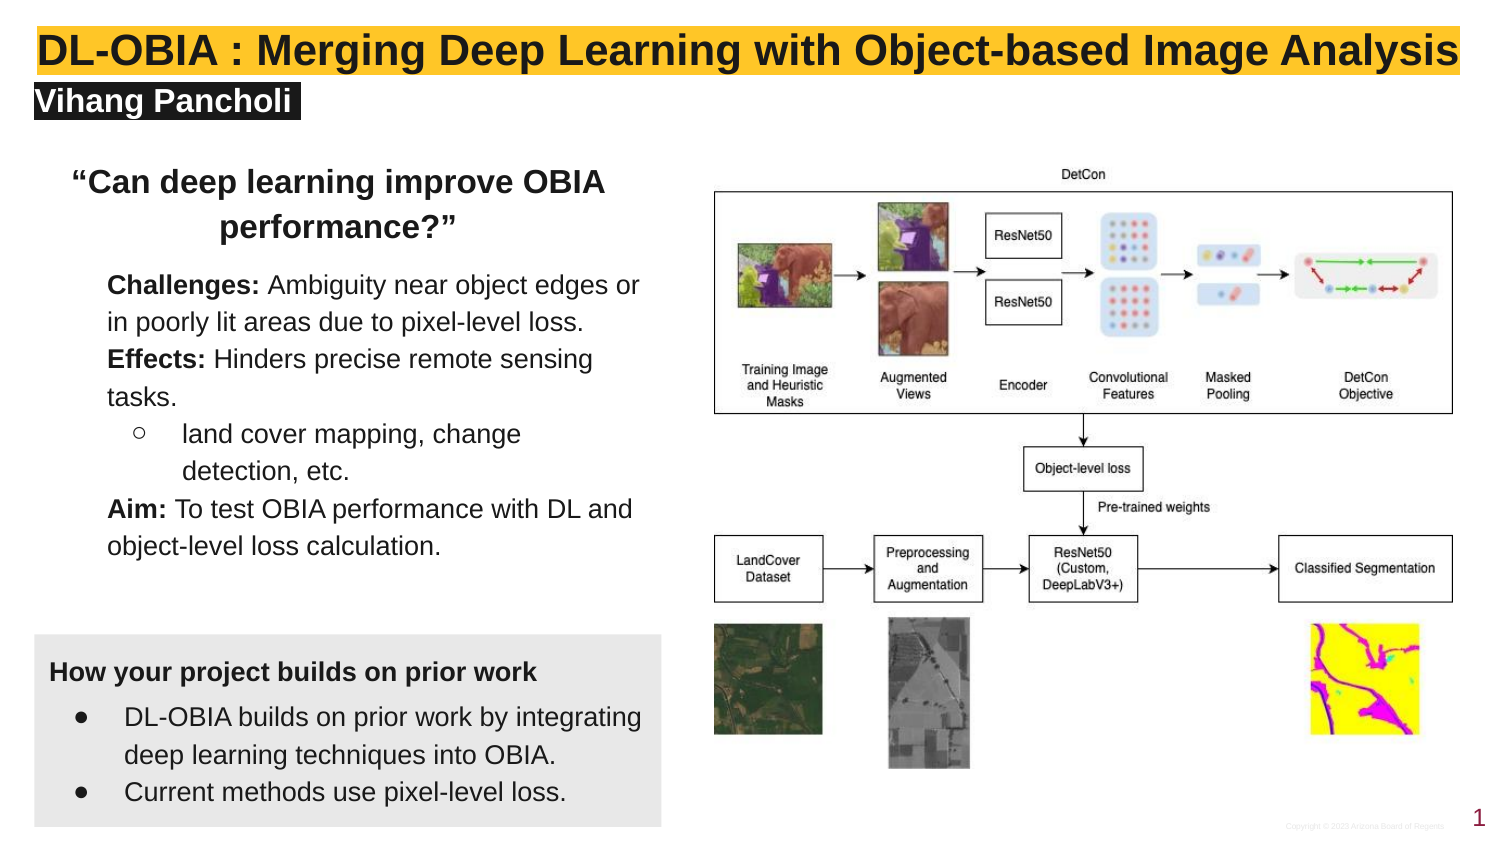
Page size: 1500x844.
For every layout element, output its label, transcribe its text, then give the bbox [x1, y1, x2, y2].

picture [714, 158, 1453, 769]
text_box How your project builds on prior work DL-OBIA builds on prior work by integrating deep learning techniques into OBIA. Current methods use pixel-level loss. [34, 634, 662, 827]
text_box 1 [1457, 786, 1500, 844]
list “Can deep learning improve OBIA performance?” Challenges: Ambiguity near object edges or in poorly lit areas due to pixel-level loss. Effects: Hinders precise remote sensing tasks. land cover mapping, change detection, etc. Aim: To test OBIA performance with DL and object-level loss calculation. [32, 153, 660, 705]
subtitle Vihang Pancholi [34, 73, 1410, 563]
title DL-OBIA : Merging Deep Learning with Object-based Image Analysis [31, 27, 1466, 85]
